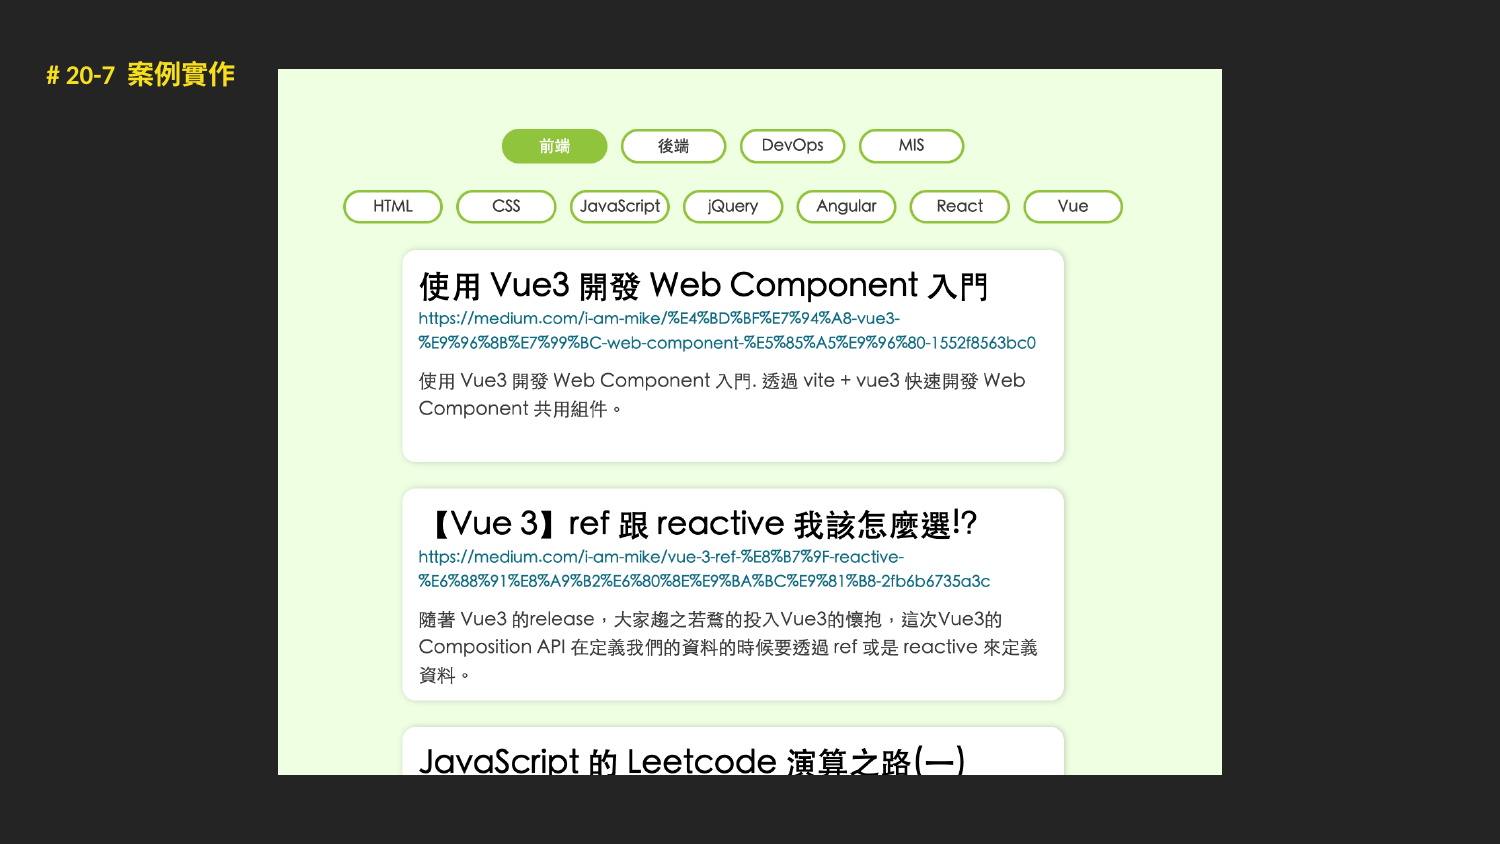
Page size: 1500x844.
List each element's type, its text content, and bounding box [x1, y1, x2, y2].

picture [277, 69, 1223, 775]
text_box # 20-7 案例實作 [31, 26, 750, 105]
